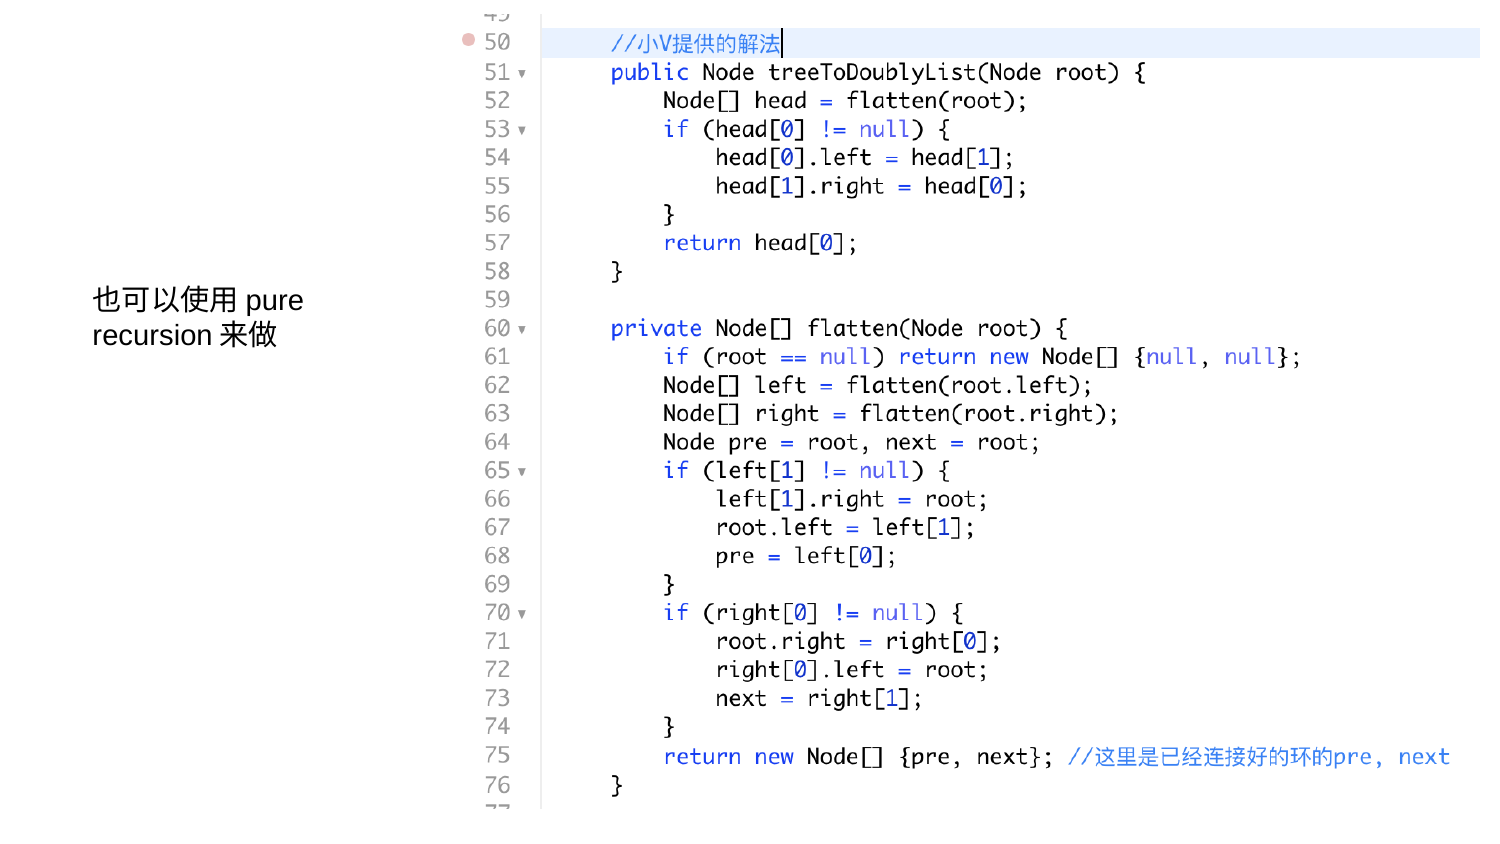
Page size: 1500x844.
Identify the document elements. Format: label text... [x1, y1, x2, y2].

text_box 也可以使用pure recursion来做 [77, 266, 379, 367]
picture [458, 14, 1481, 809]
